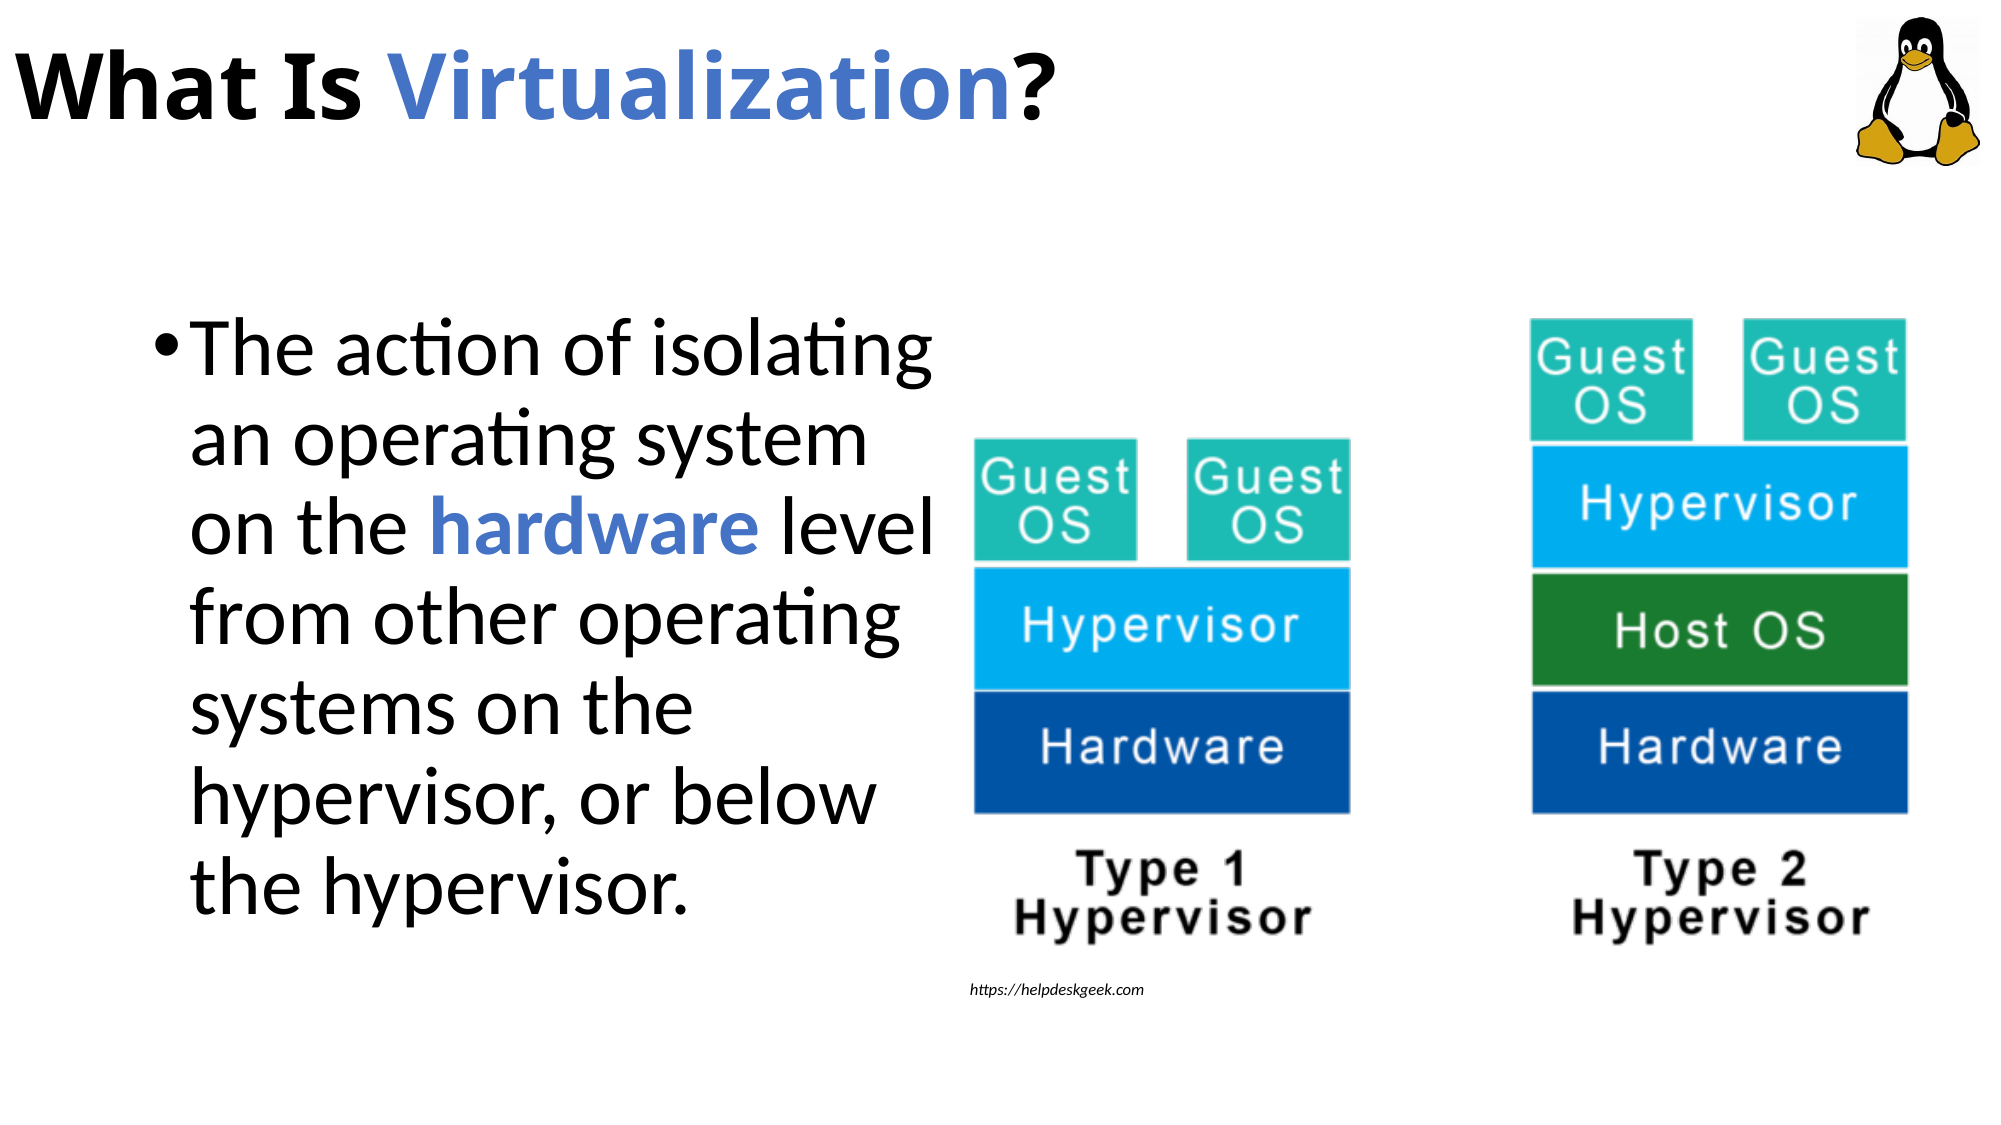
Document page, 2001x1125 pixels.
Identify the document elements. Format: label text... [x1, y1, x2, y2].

text_box What Is Virtualization? [0, 0, 2000, 180]
picture [920, 295, 1959, 957]
picture [1856, 17, 1980, 166]
list The action of isolating an operating system on the hardware level from other operating systems on the hypervisor, or below the hypervisor. [137, 295, 955, 1029]
text_box https://helpdeskgeek.com [955, 971, 2000, 1006]
